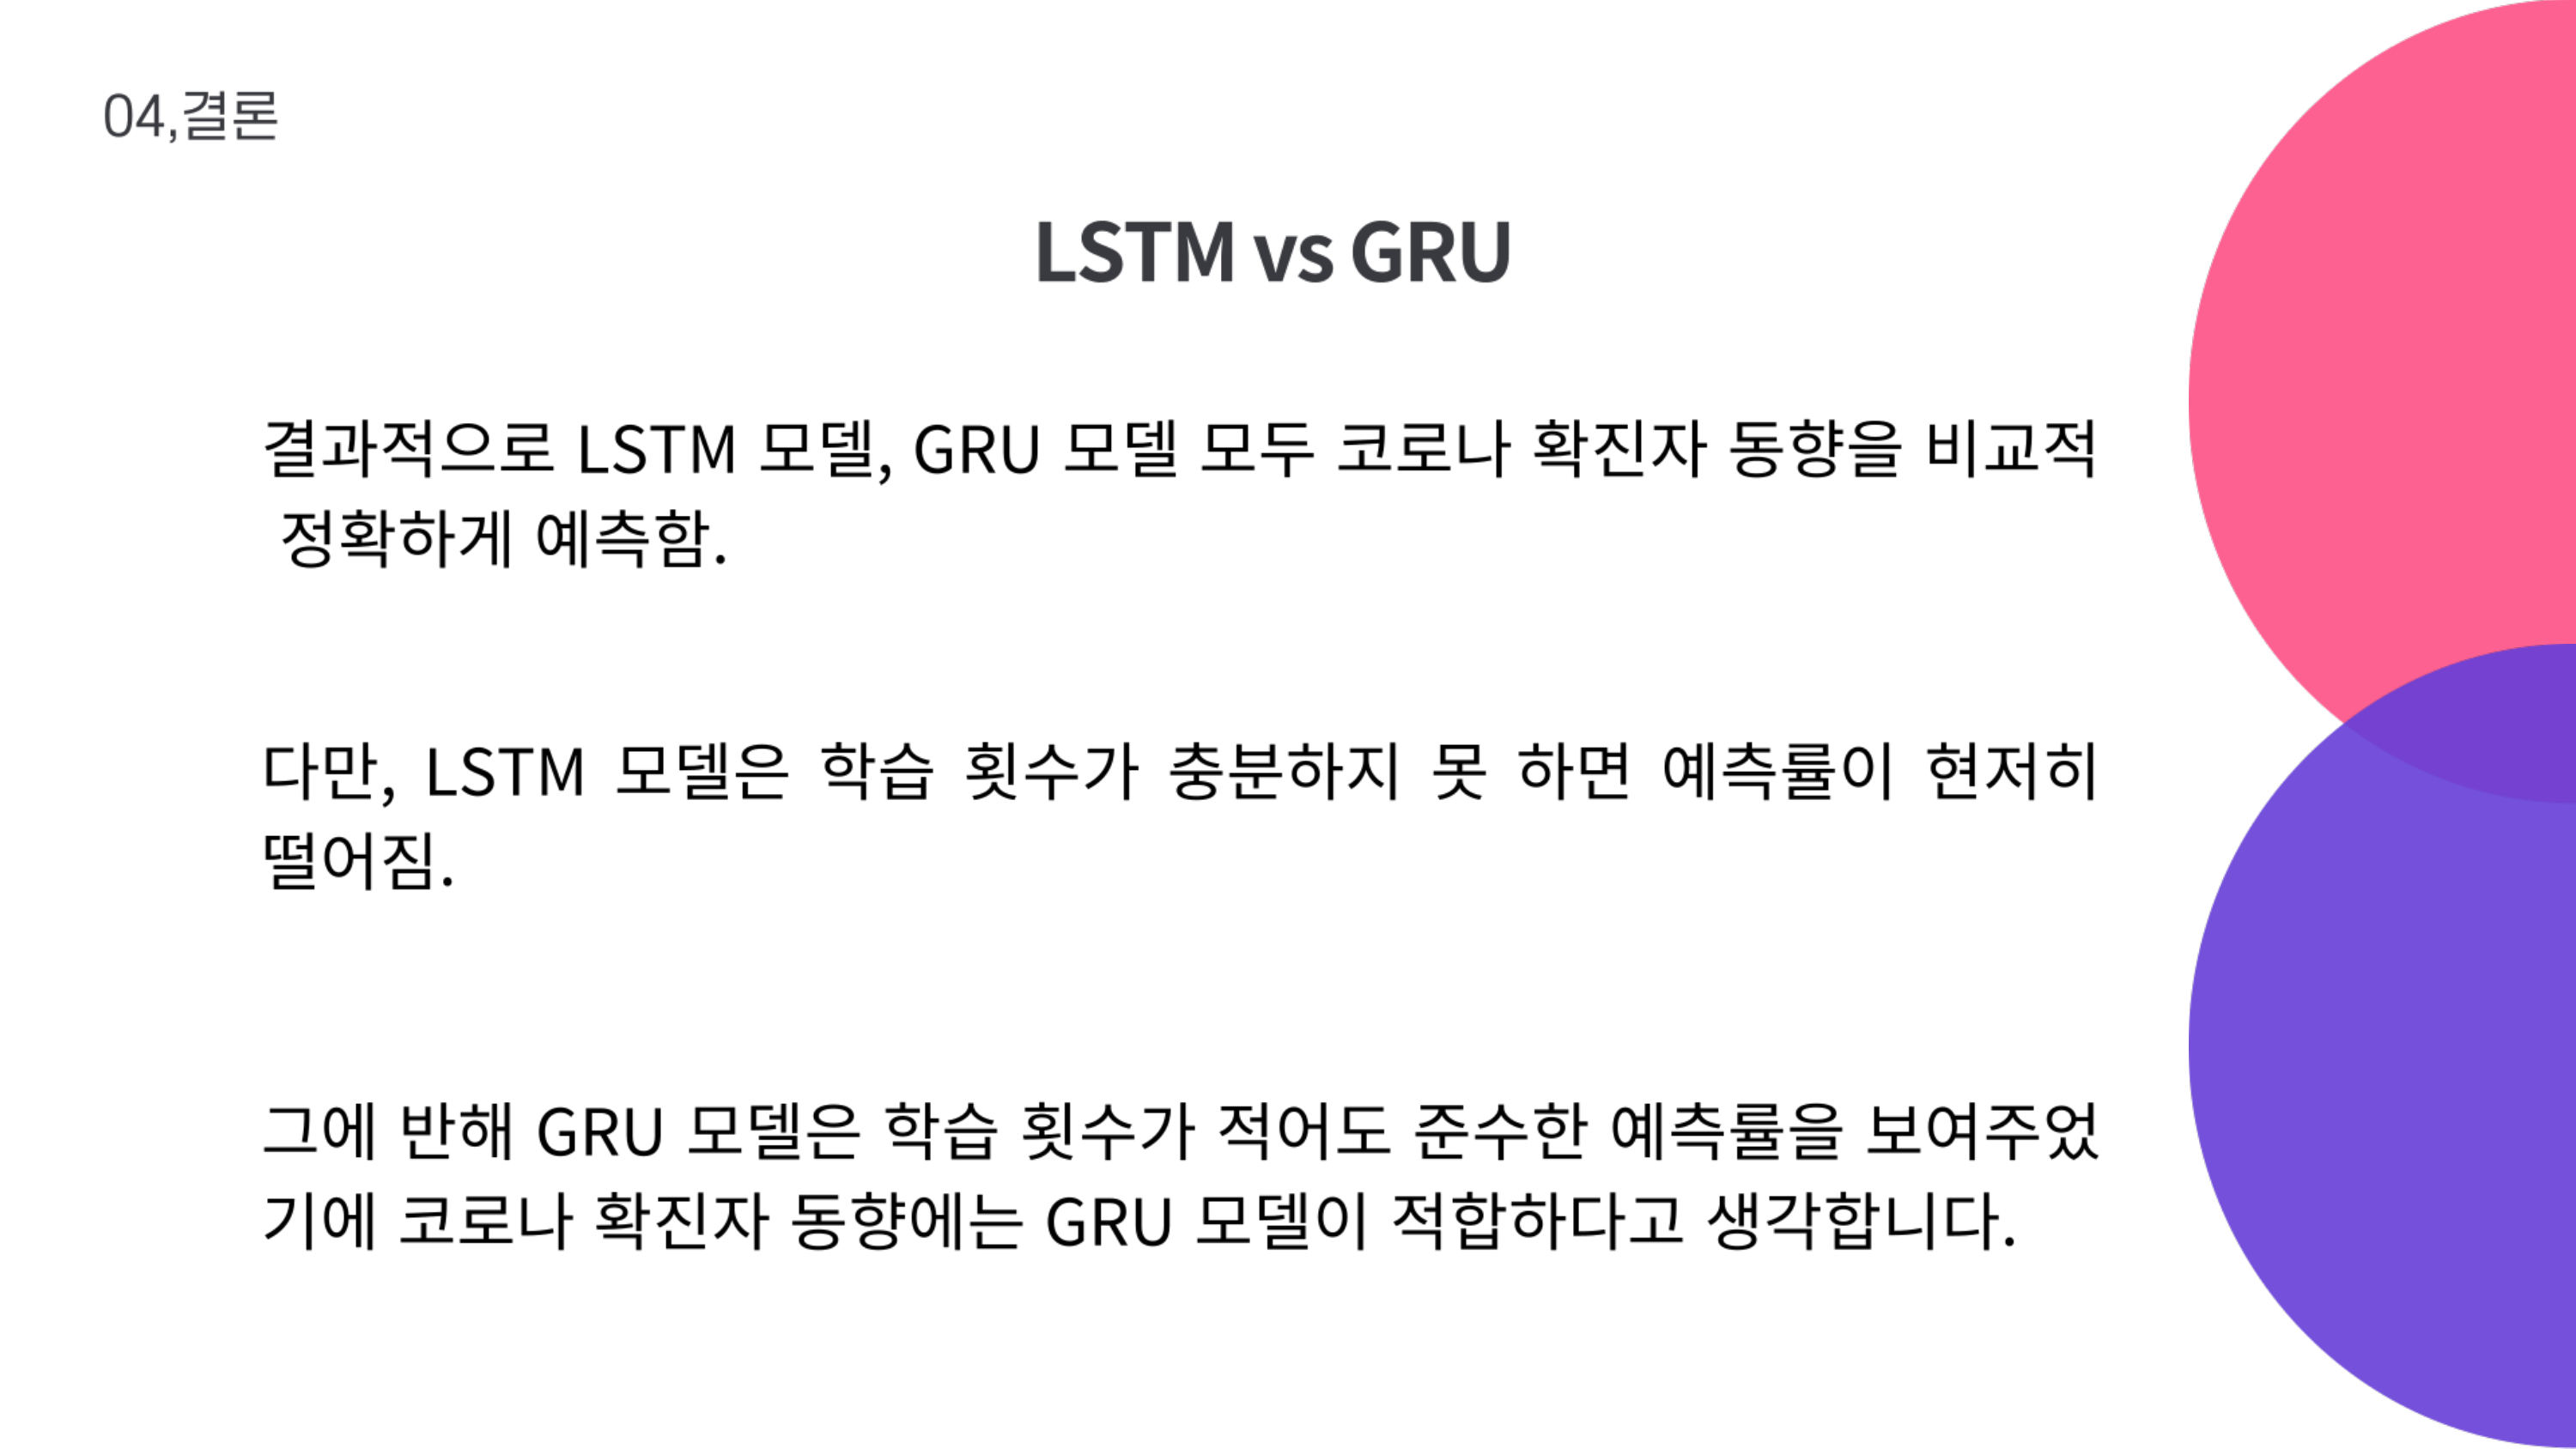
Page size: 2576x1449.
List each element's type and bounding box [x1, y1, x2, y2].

picture [252, 714, 2123, 1282]
text_box [2189, 0, 2576, 644]
picture [94, 70, 303, 169]
picture [1020, 179, 1565, 320]
picture [252, 391, 2122, 598]
text_box [2189, 644, 2576, 1449]
